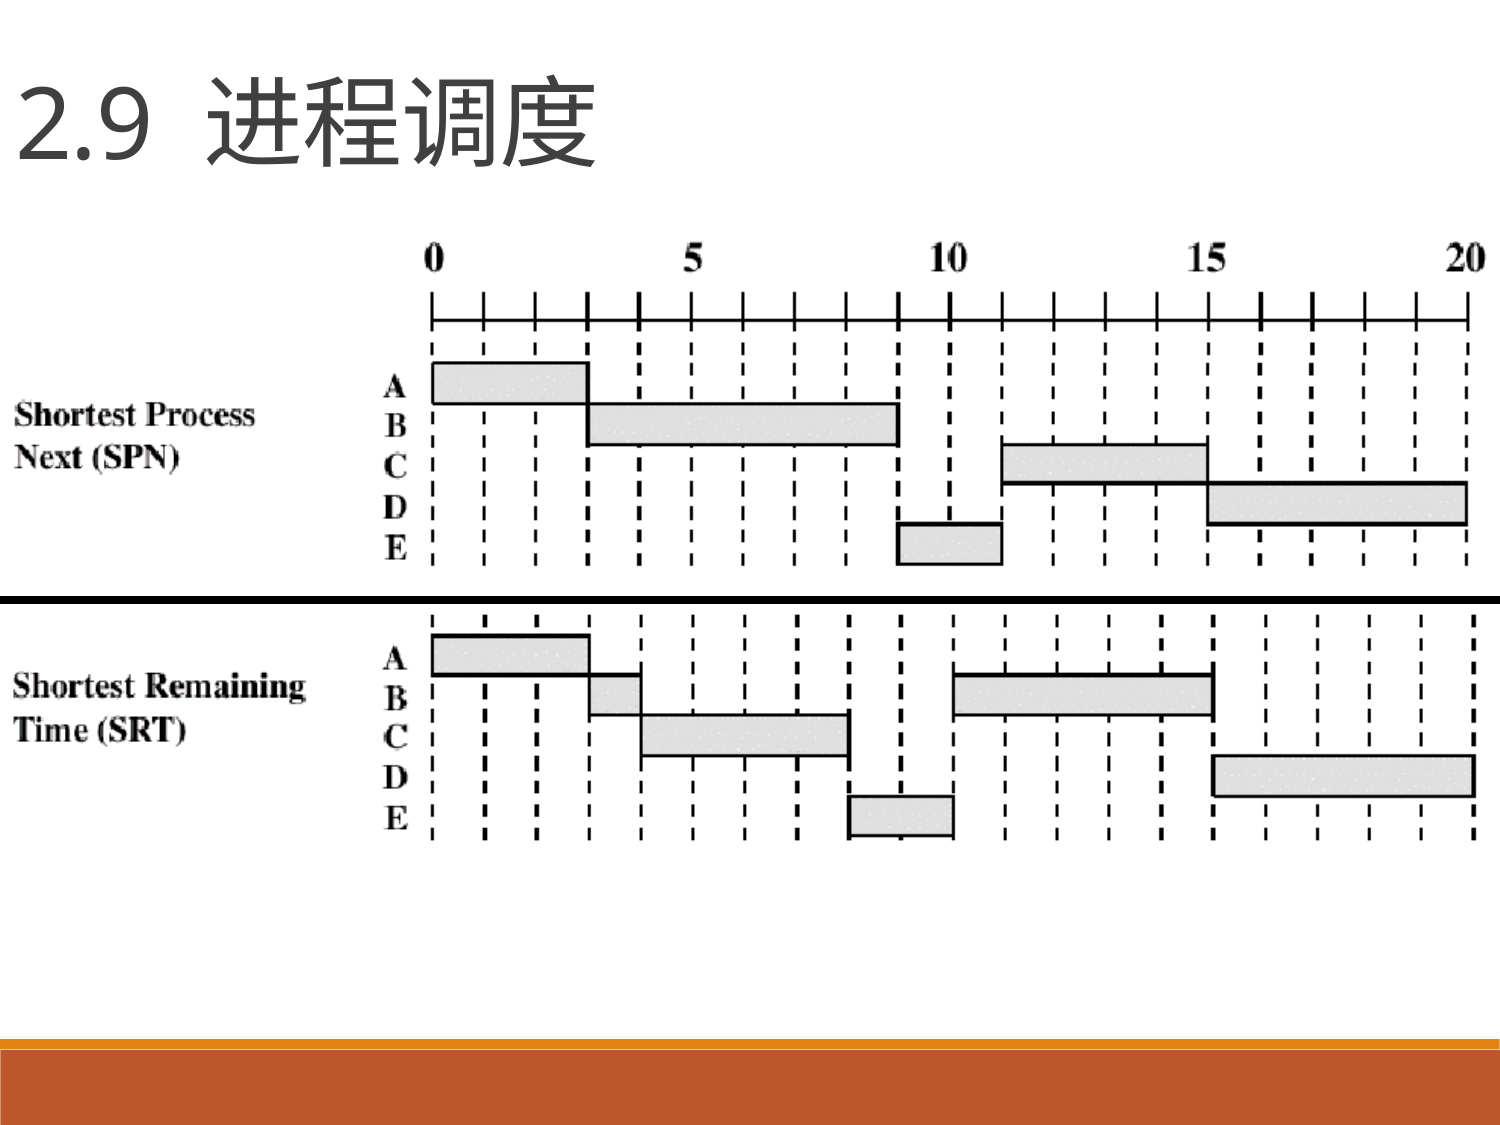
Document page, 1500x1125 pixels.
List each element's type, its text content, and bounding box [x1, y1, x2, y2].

picture [0, 585, 1500, 851]
title 2.9 进程调度 [0, 0, 1500, 188]
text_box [0, 199, 1500, 585]
